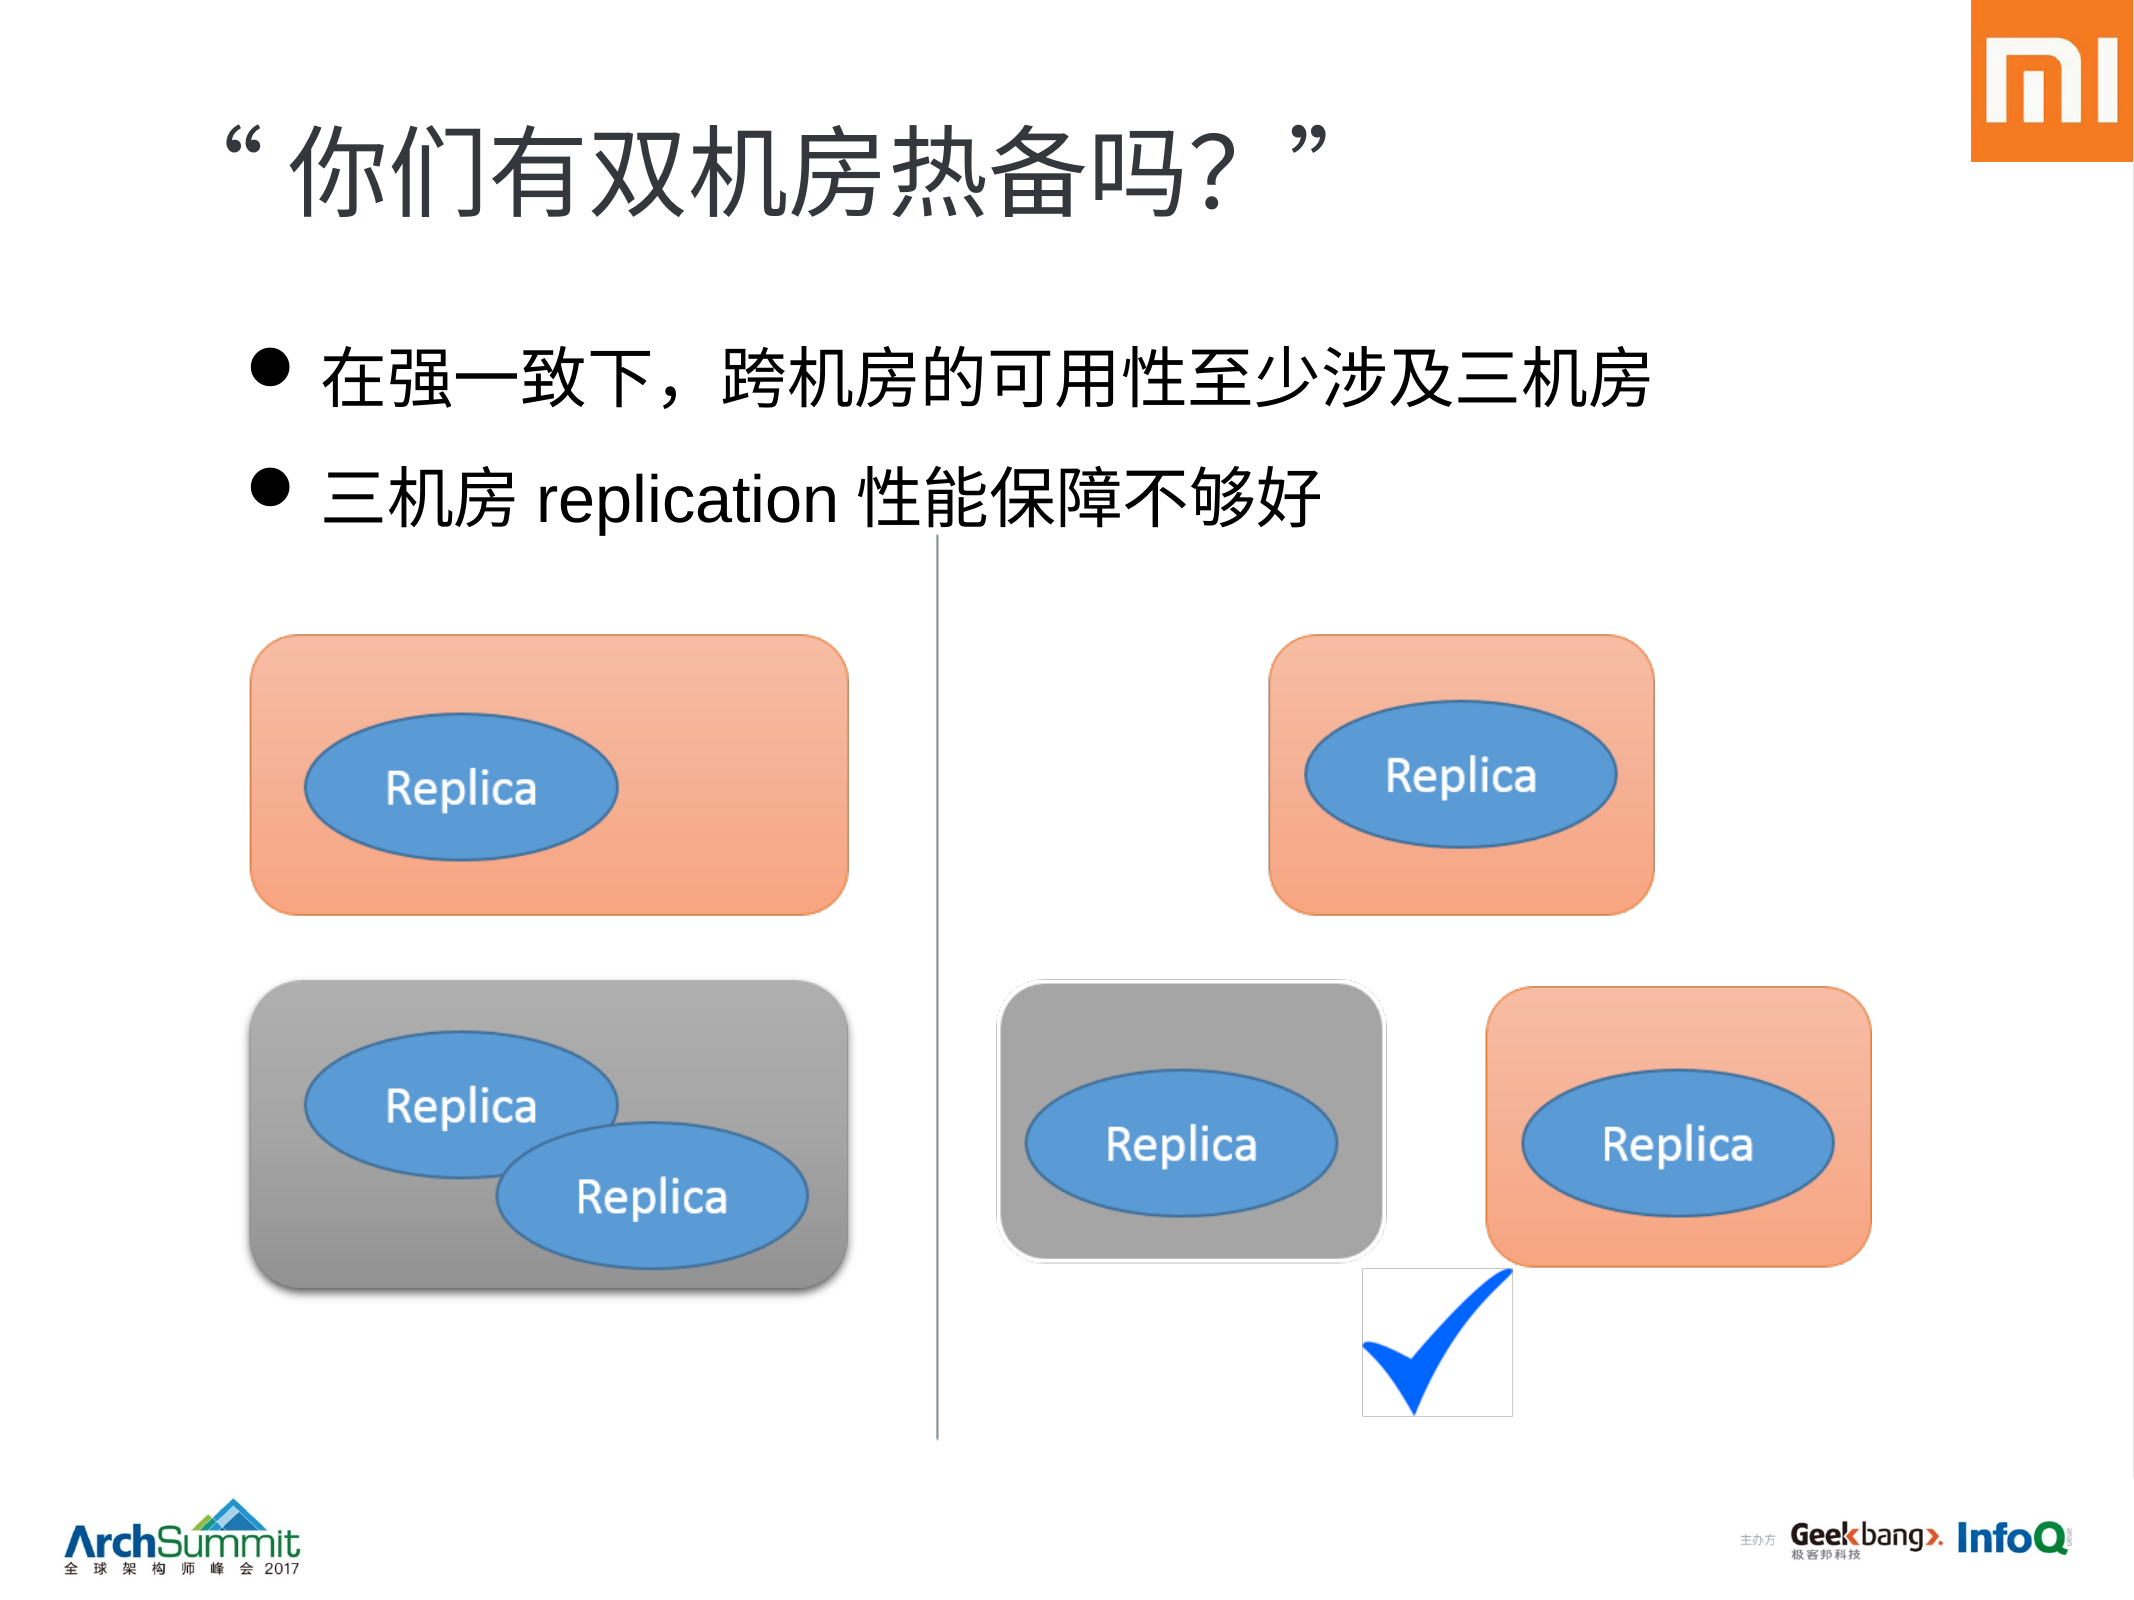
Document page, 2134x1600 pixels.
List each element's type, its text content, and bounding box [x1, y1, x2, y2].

picture [0, 0, 2134, 1600]
title “你们有双机房热备吗？” [155, 41, 1978, 297]
text_box 在强一致下，跨机房的可用性至少涉及三机房 三机房replication性能保障不够好 [236, 287, 1908, 544]
